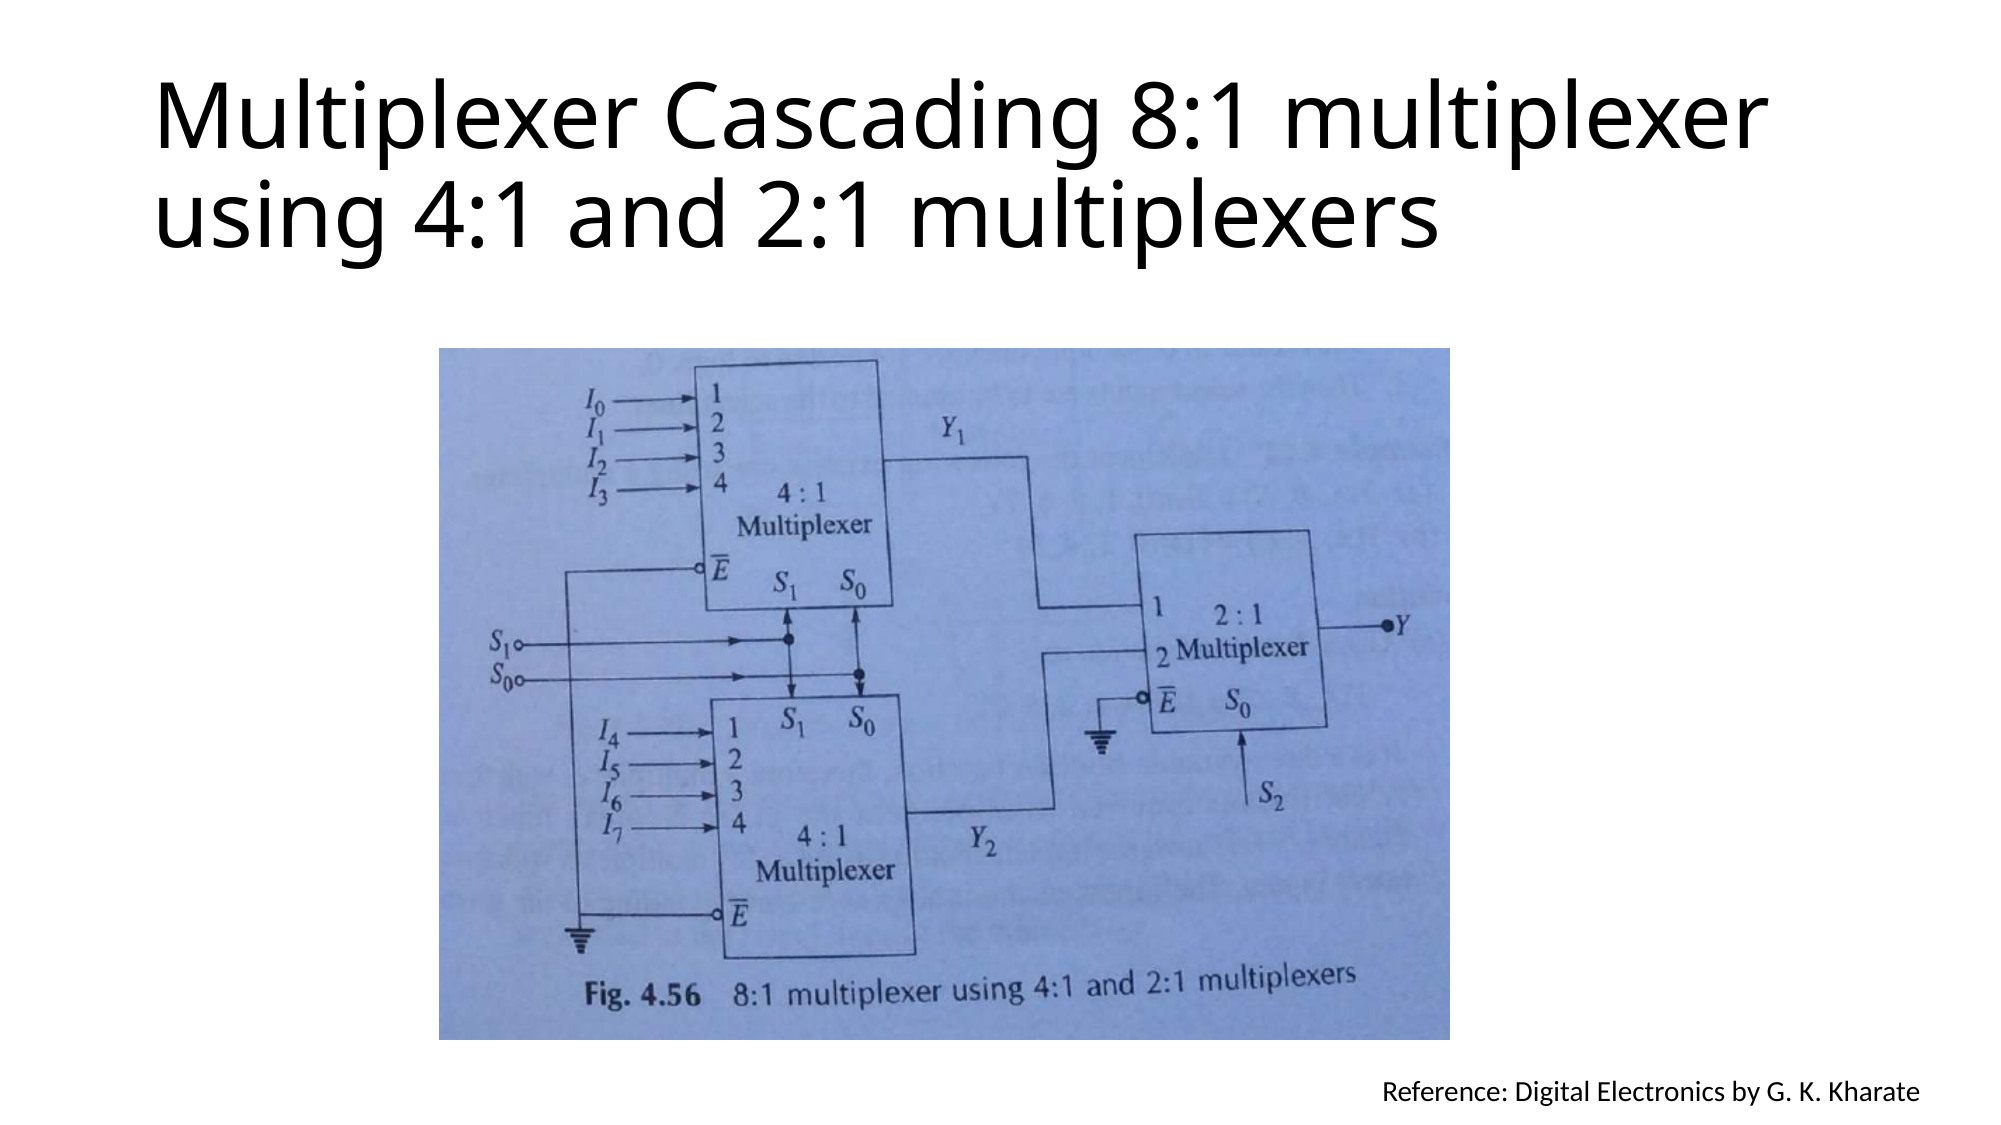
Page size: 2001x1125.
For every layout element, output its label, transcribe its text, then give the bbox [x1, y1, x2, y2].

text_box Reference: Digital Electronics by G. K. Kharate [1367, 1065, 1961, 1115]
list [439, 348, 1451, 1040]
title Multiplexer Cascading 8:1 multiplexer using 4:1 and 2:1 multiplexers [137, 59, 1863, 278]
